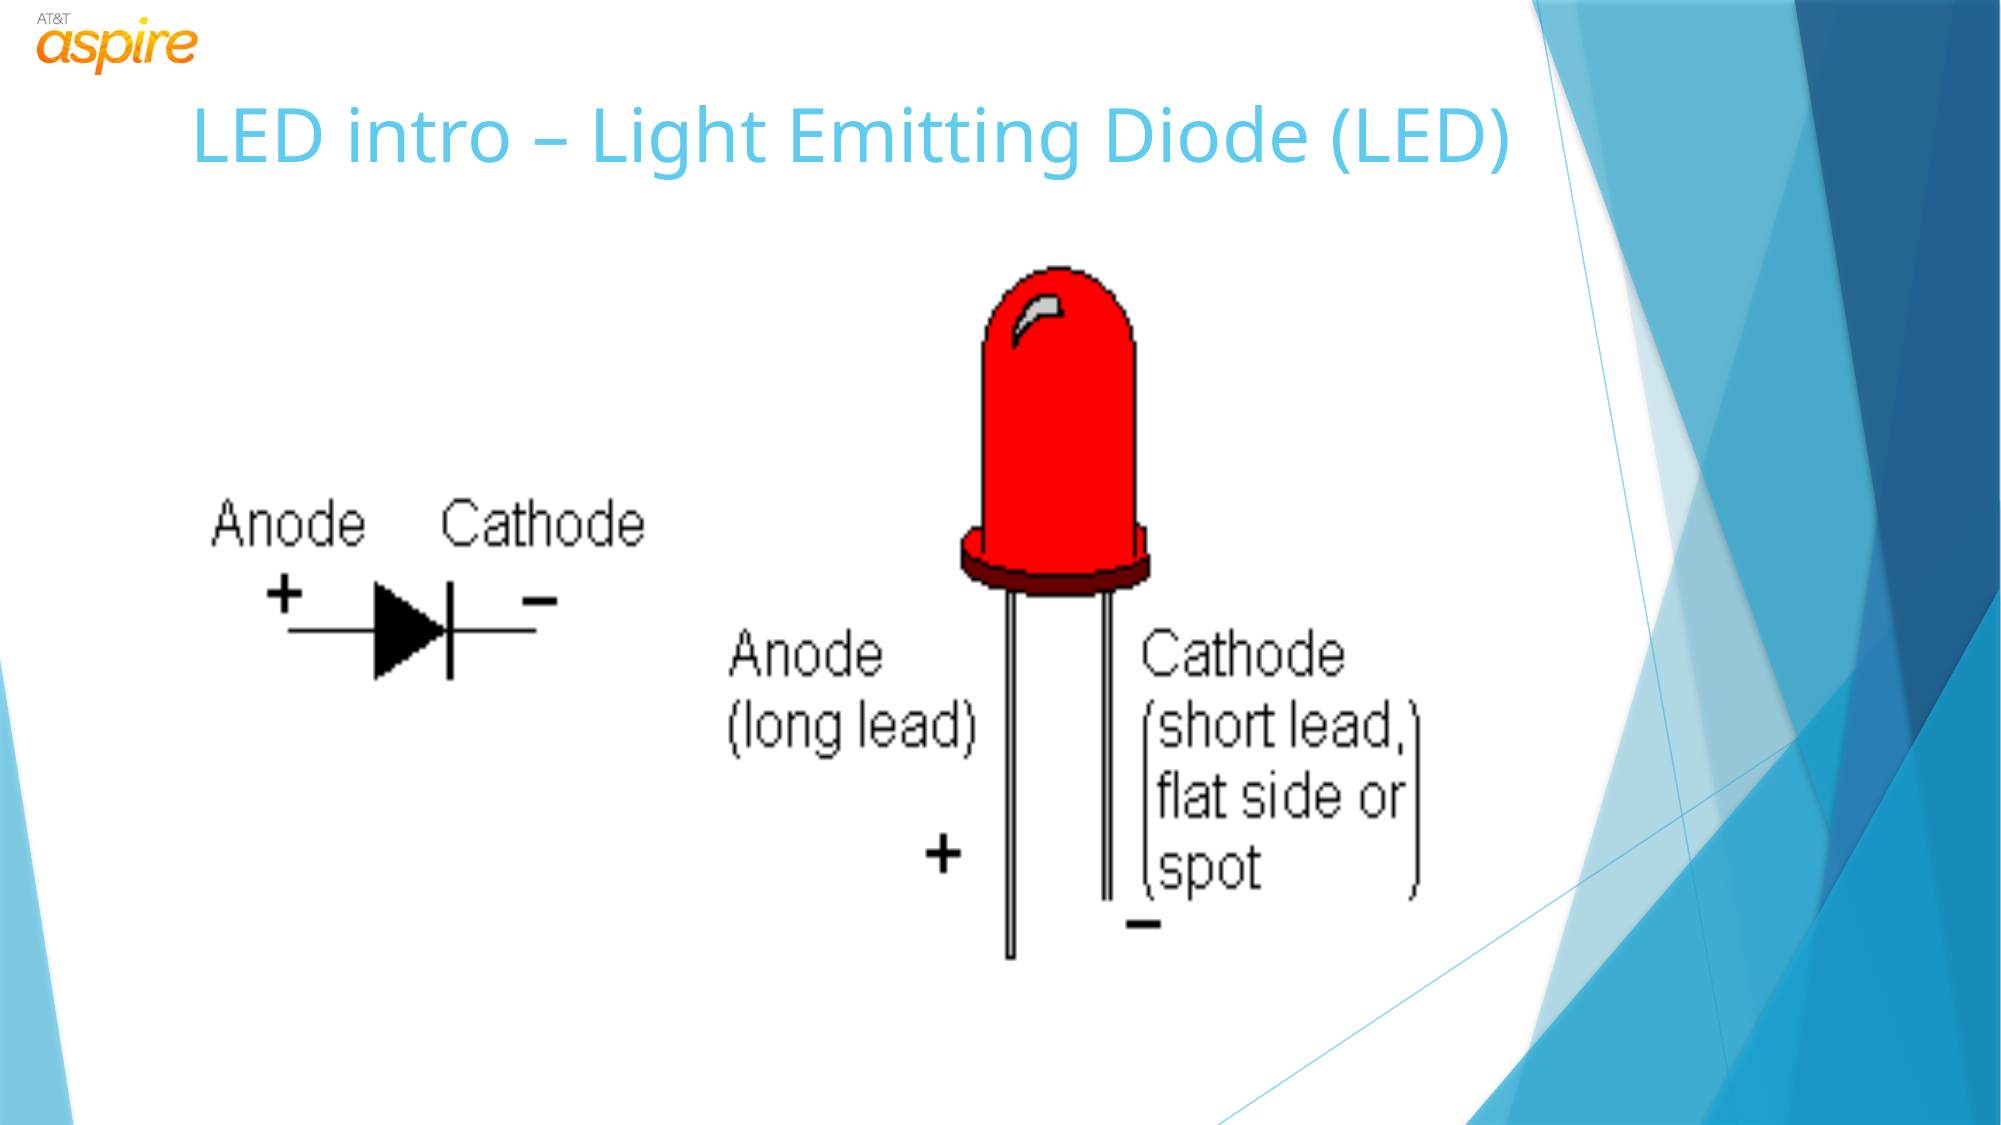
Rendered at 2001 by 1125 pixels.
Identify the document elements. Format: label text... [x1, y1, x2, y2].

picture [203, 255, 1431, 970]
picture [31, 0, 205, 81]
title LED intro – Light Emitting Diode (LED) [175, 79, 1888, 344]
